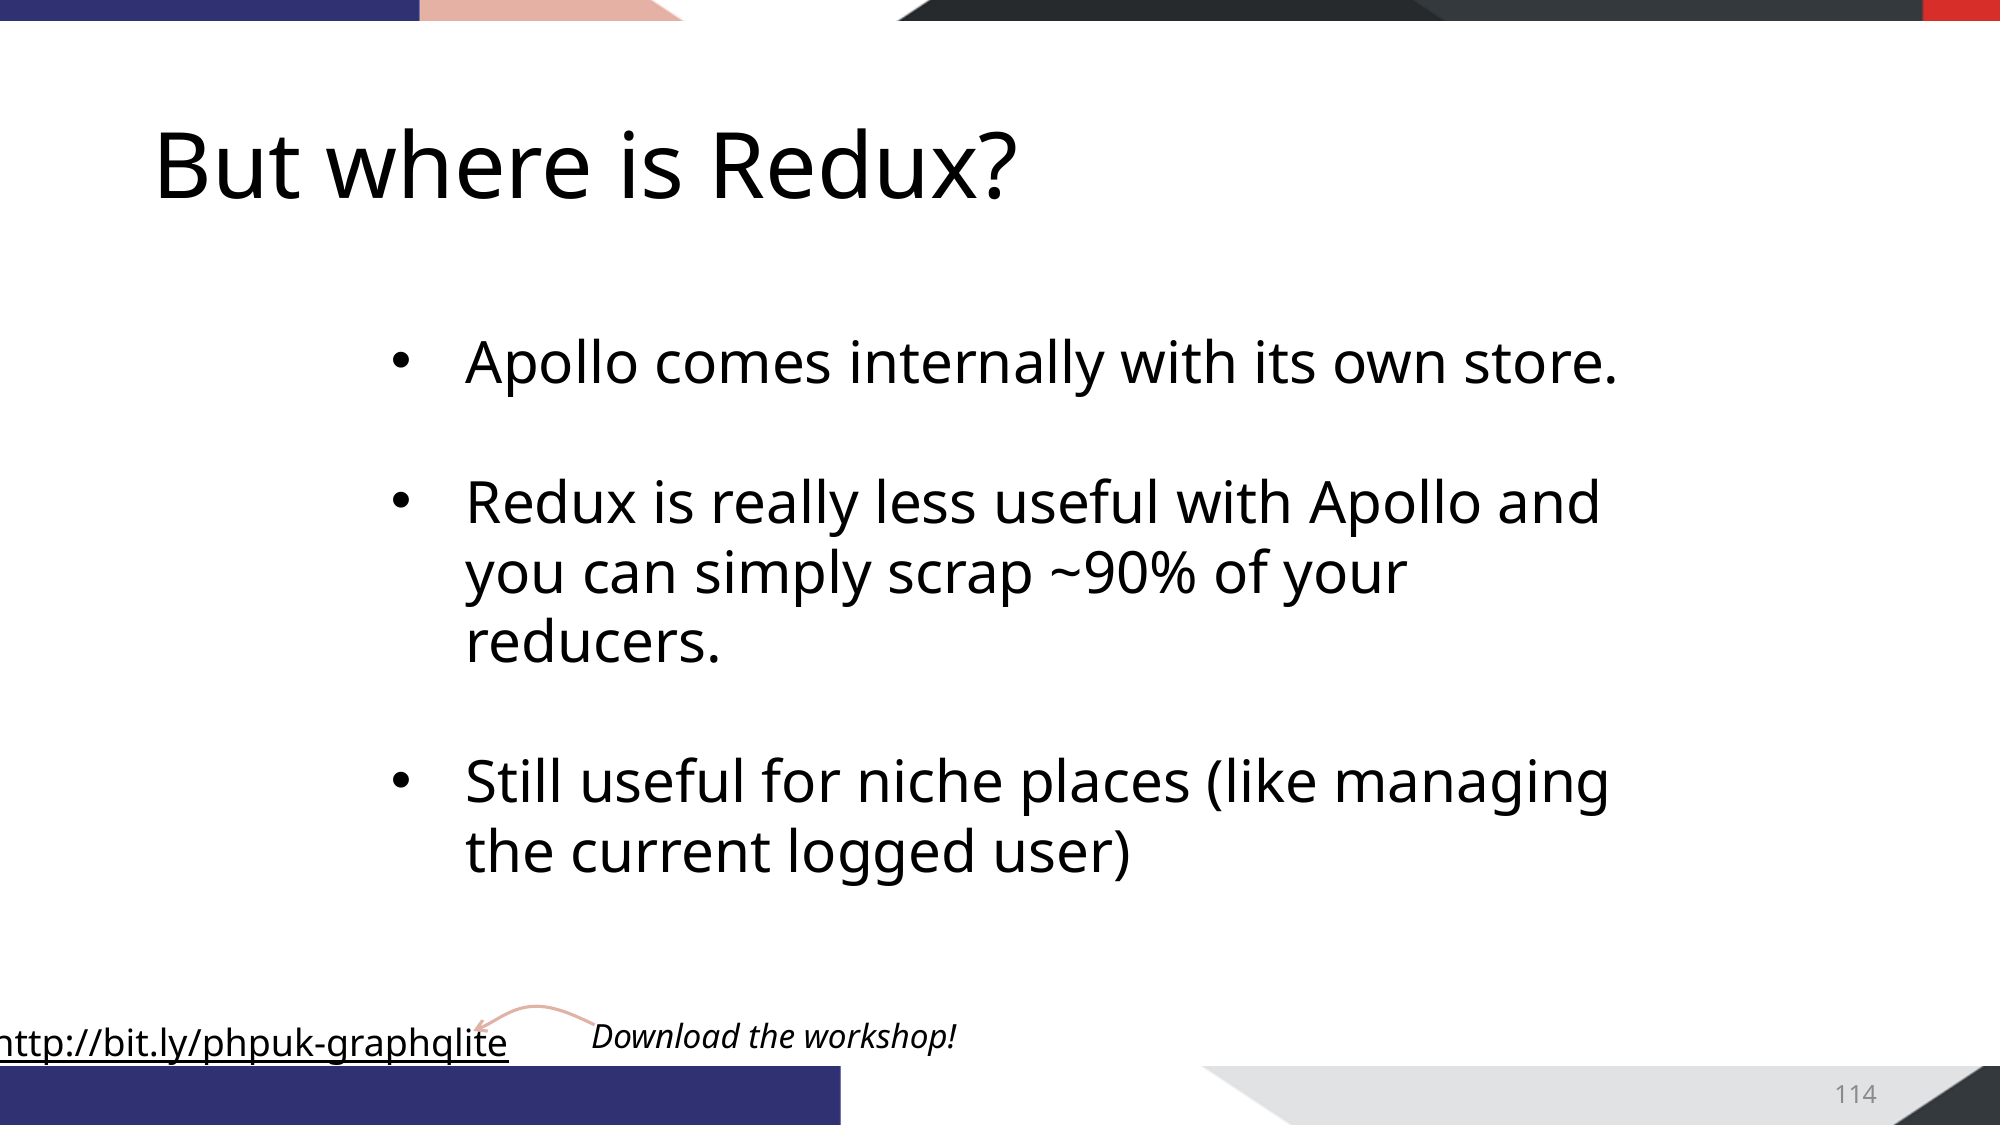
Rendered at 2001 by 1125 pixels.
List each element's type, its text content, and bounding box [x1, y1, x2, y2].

picture [0, 1066, 1442, 1125]
picture [1893, 1066, 2000, 1125]
text_box Apollo comes internally with its own store. Redux is really less useful with Apollo and you can simply scrap ~90% of your reducers. Still useful for niche places (like managing the current logged user) [376, 317, 1636, 962]
footer [662, 1042, 1338, 1103]
slide_number 114 [1442, 1065, 1893, 1125]
picture [0, 0, 2000, 21]
title But where is Redux? [137, 59, 1863, 278]
